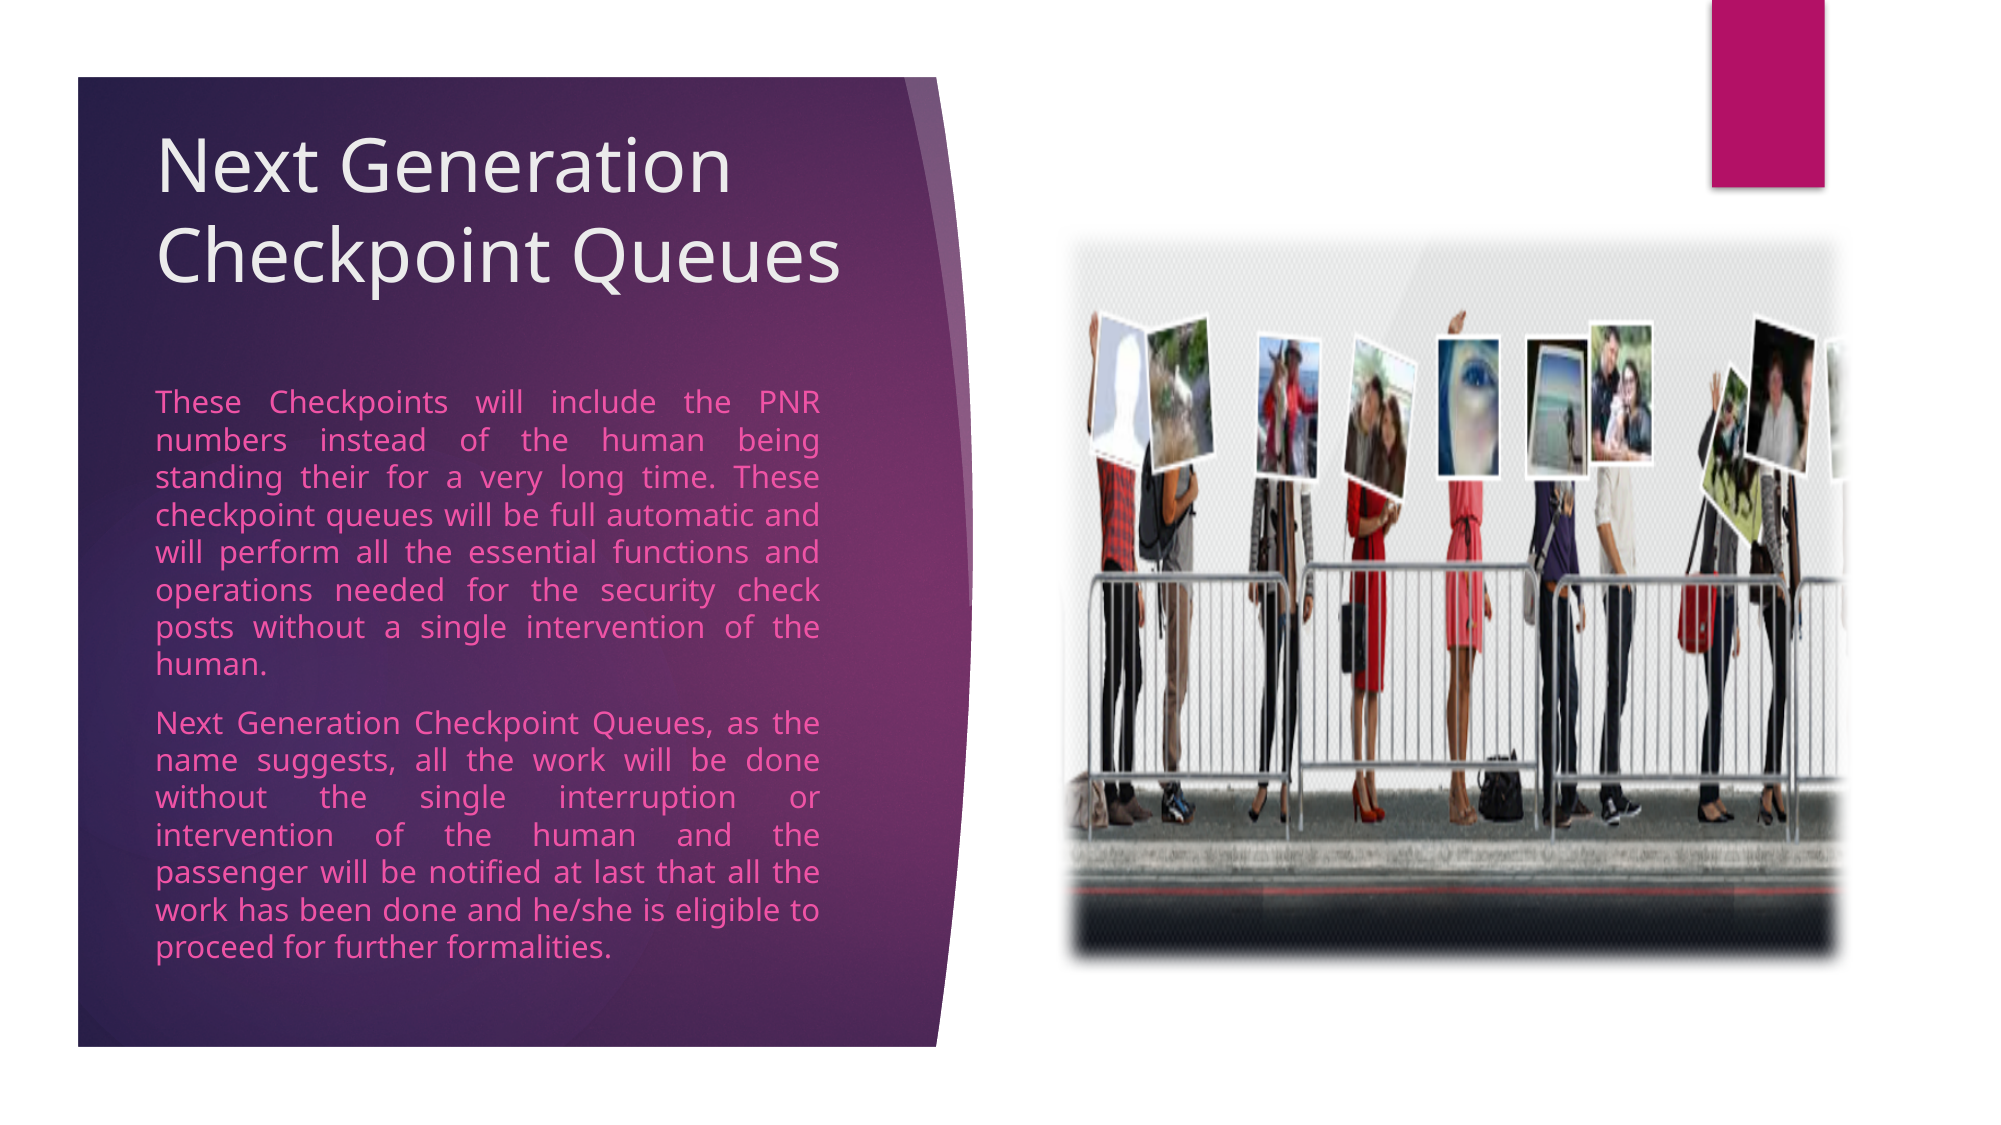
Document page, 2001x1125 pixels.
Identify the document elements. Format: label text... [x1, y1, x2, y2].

list These Checkpoints will include the PNR numbers instead of the human being standing their for a very long time. These checkpoint queues will be full automatic and will perform all the essential functions and operations needed for the security check posts without a single intervention of the human. Next Generation Checkpoint Queues, as the name suggests, all the work will be done without the single interruption or intervention of the human and the passenger will be notified at last that all the work has been done and he/she is eligible to proceed for further formalities. [140, 375, 837, 600]
title Next Generation Checkpoint Queues [140, 20, 872, 306]
picture [1056, 224, 1854, 976]
